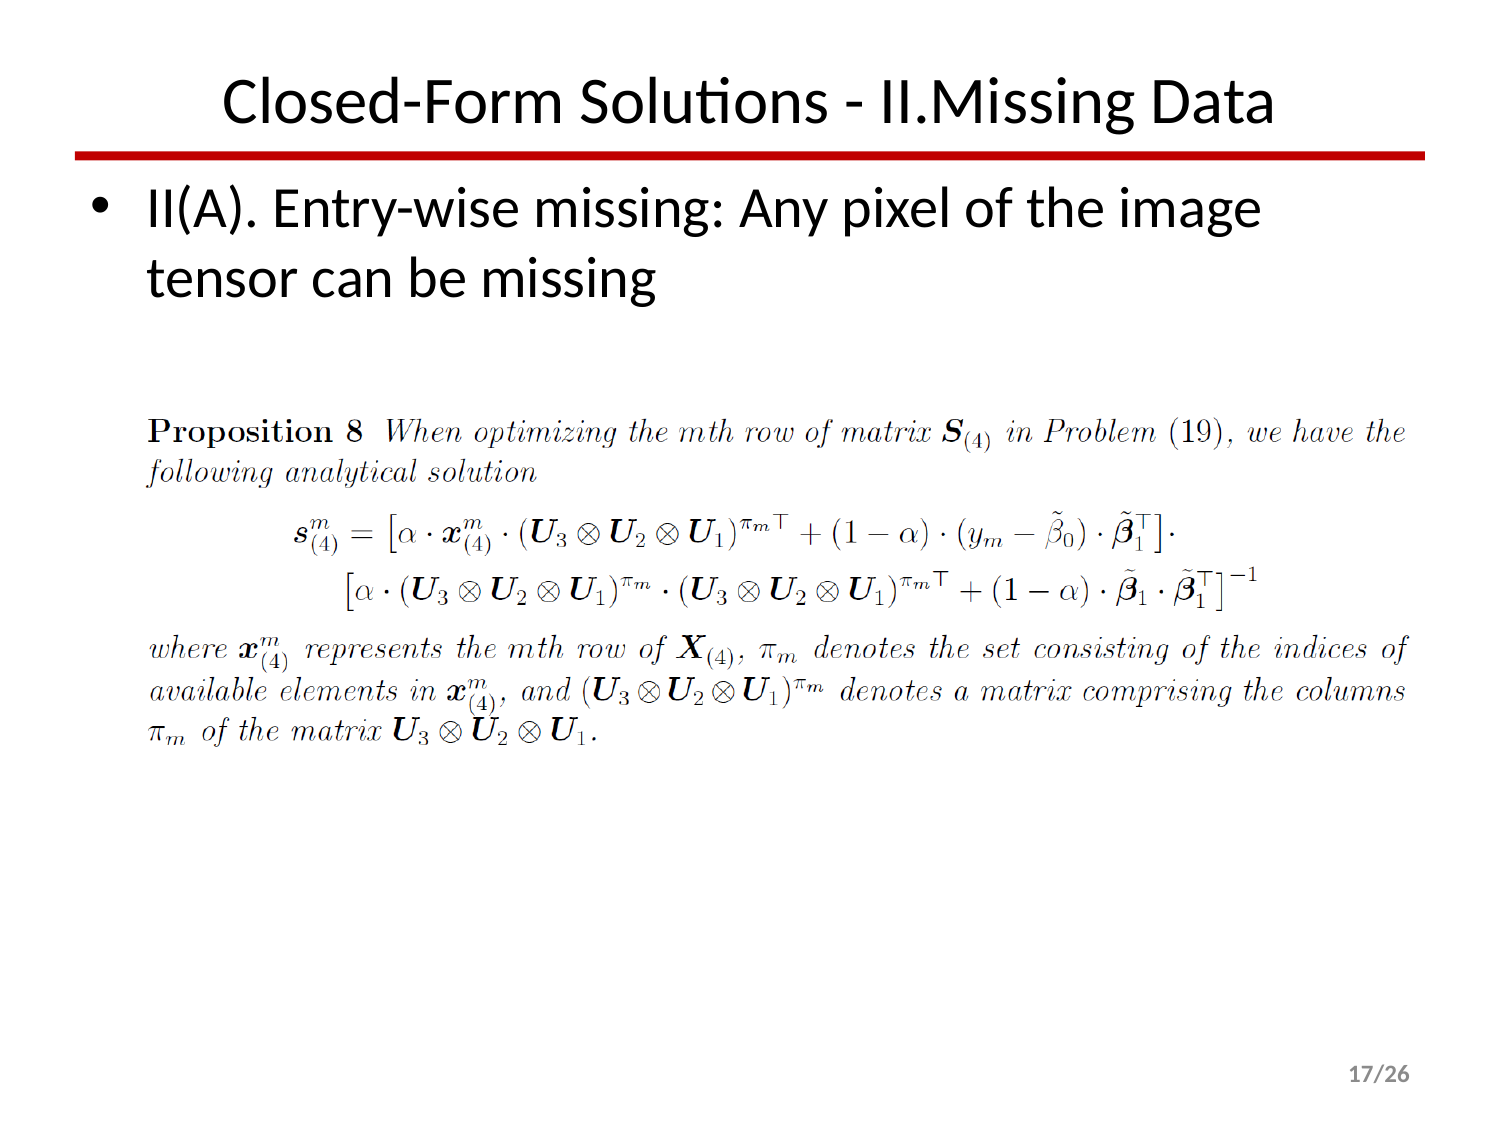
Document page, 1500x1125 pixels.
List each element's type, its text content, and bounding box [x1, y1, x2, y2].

slide_number 16/26 [1074, 1042, 1425, 1103]
list II(A). Entry-wise missing: Any pixel of the image tensor can be missing [75, 161, 1425, 1036]
title Closed-Form Solutions - II.Missing Data [75, 45, 1425, 150]
picture [133, 412, 1422, 756]
